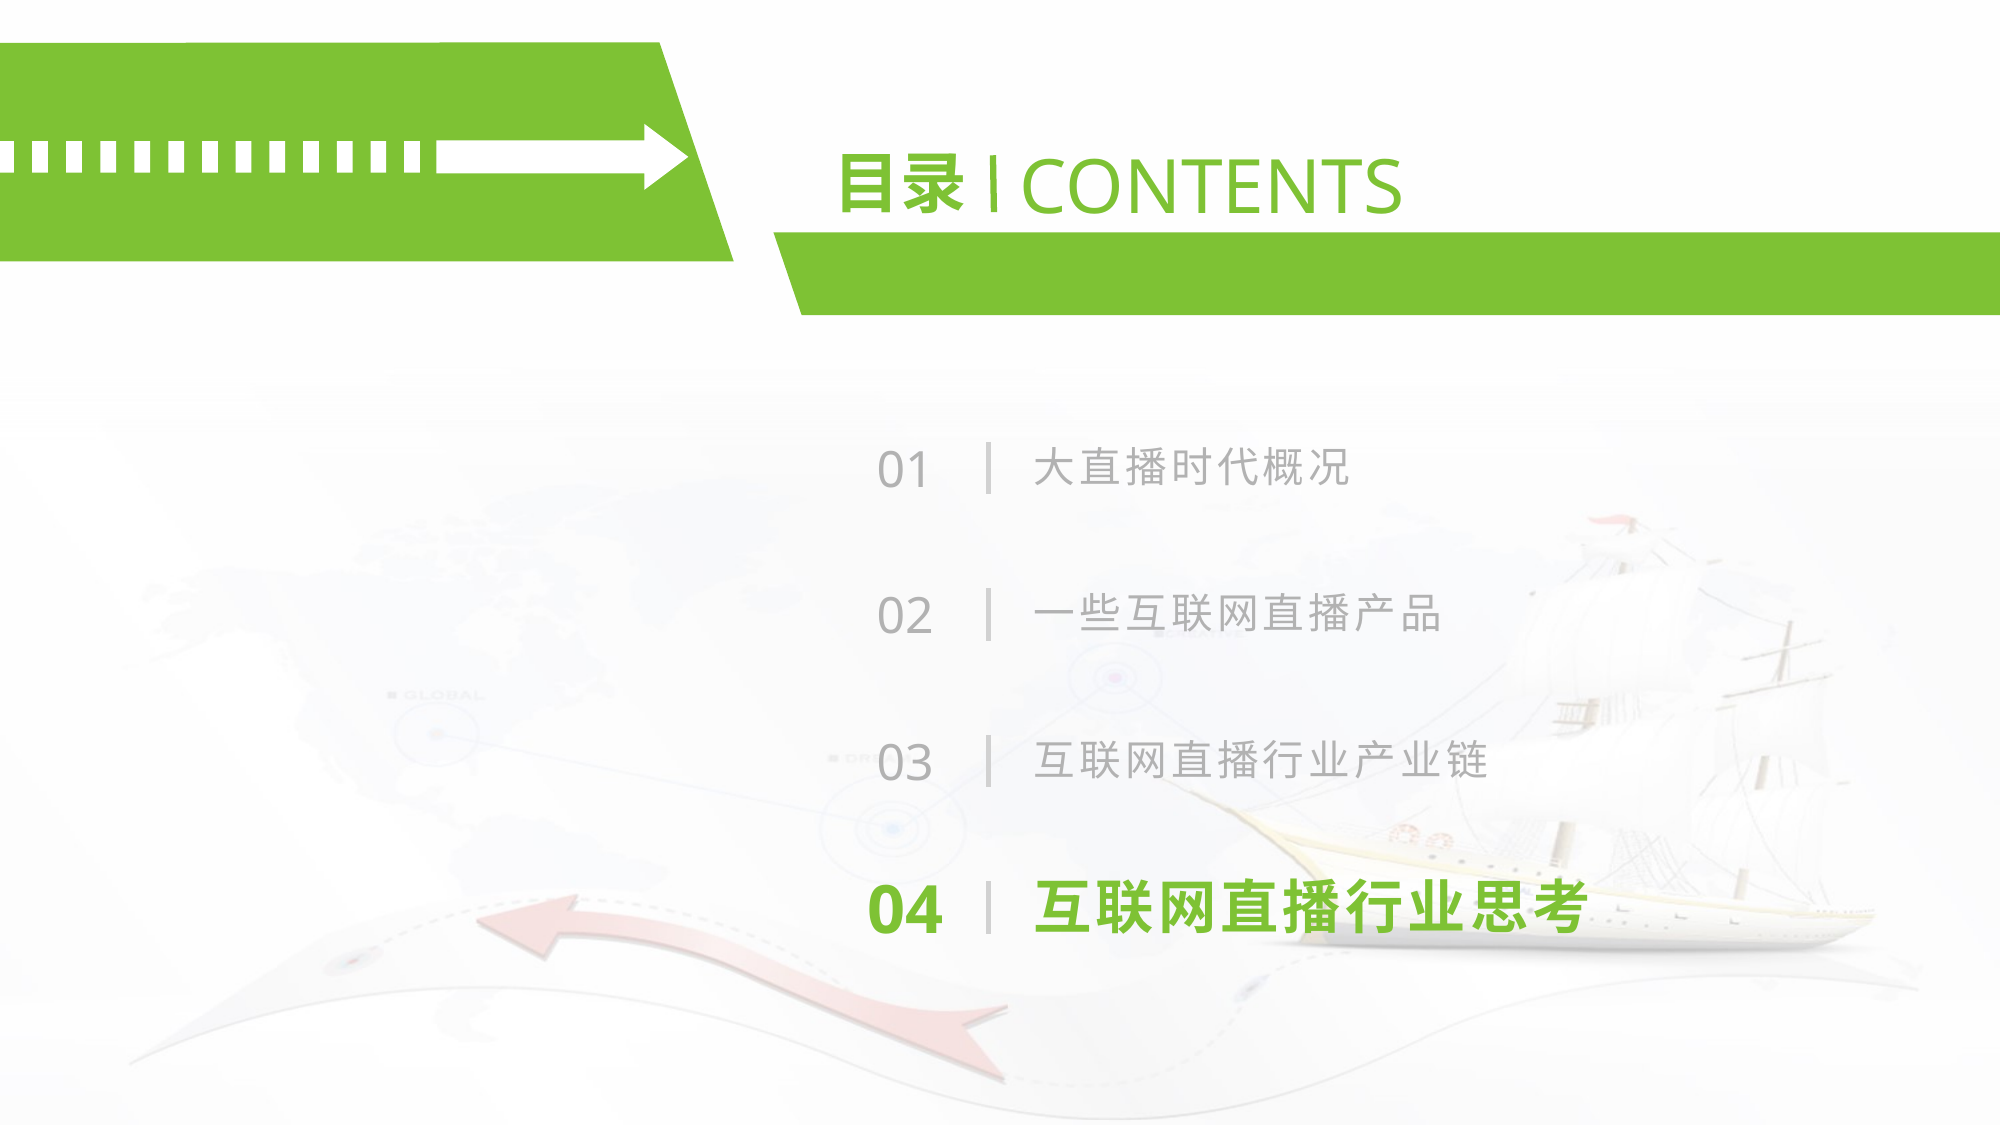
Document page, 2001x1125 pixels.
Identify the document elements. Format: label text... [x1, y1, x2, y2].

text_box 一些互联网直播产品 [1033, 567, 1810, 657]
text_box [235, 140, 252, 174]
text_box [403, 140, 421, 174]
text_box [302, 140, 320, 174]
text_box 02 [861, 568, 949, 659]
picture [0, 0, 2000, 1125]
text_box CONTENTS [1004, 130, 1555, 237]
text_box [31, 140, 49, 174]
text_box [201, 140, 219, 174]
text_box [99, 140, 117, 174]
text_box [0, 41, 736, 263]
text_box [167, 140, 185, 174]
text_box [0, 140, 15, 174]
text_box 01 [861, 422, 949, 512]
text_box [65, 140, 83, 174]
text_box [133, 140, 151, 174]
text_box 互联网直播行业产业链 [1033, 713, 1810, 804]
text_box [369, 140, 387, 174]
text_box [772, 231, 2000, 317]
text_box 03 [861, 715, 949, 805]
text_box [435, 121, 691, 192]
text_box 互联网直播行业思考 [1033, 860, 1810, 950]
text_box 目录 [761, 133, 983, 230]
text_box 04 [861, 861, 949, 952]
text_box [268, 140, 286, 174]
text_box 大直播时代概况 [1033, 421, 1810, 511]
text_box [336, 140, 354, 174]
